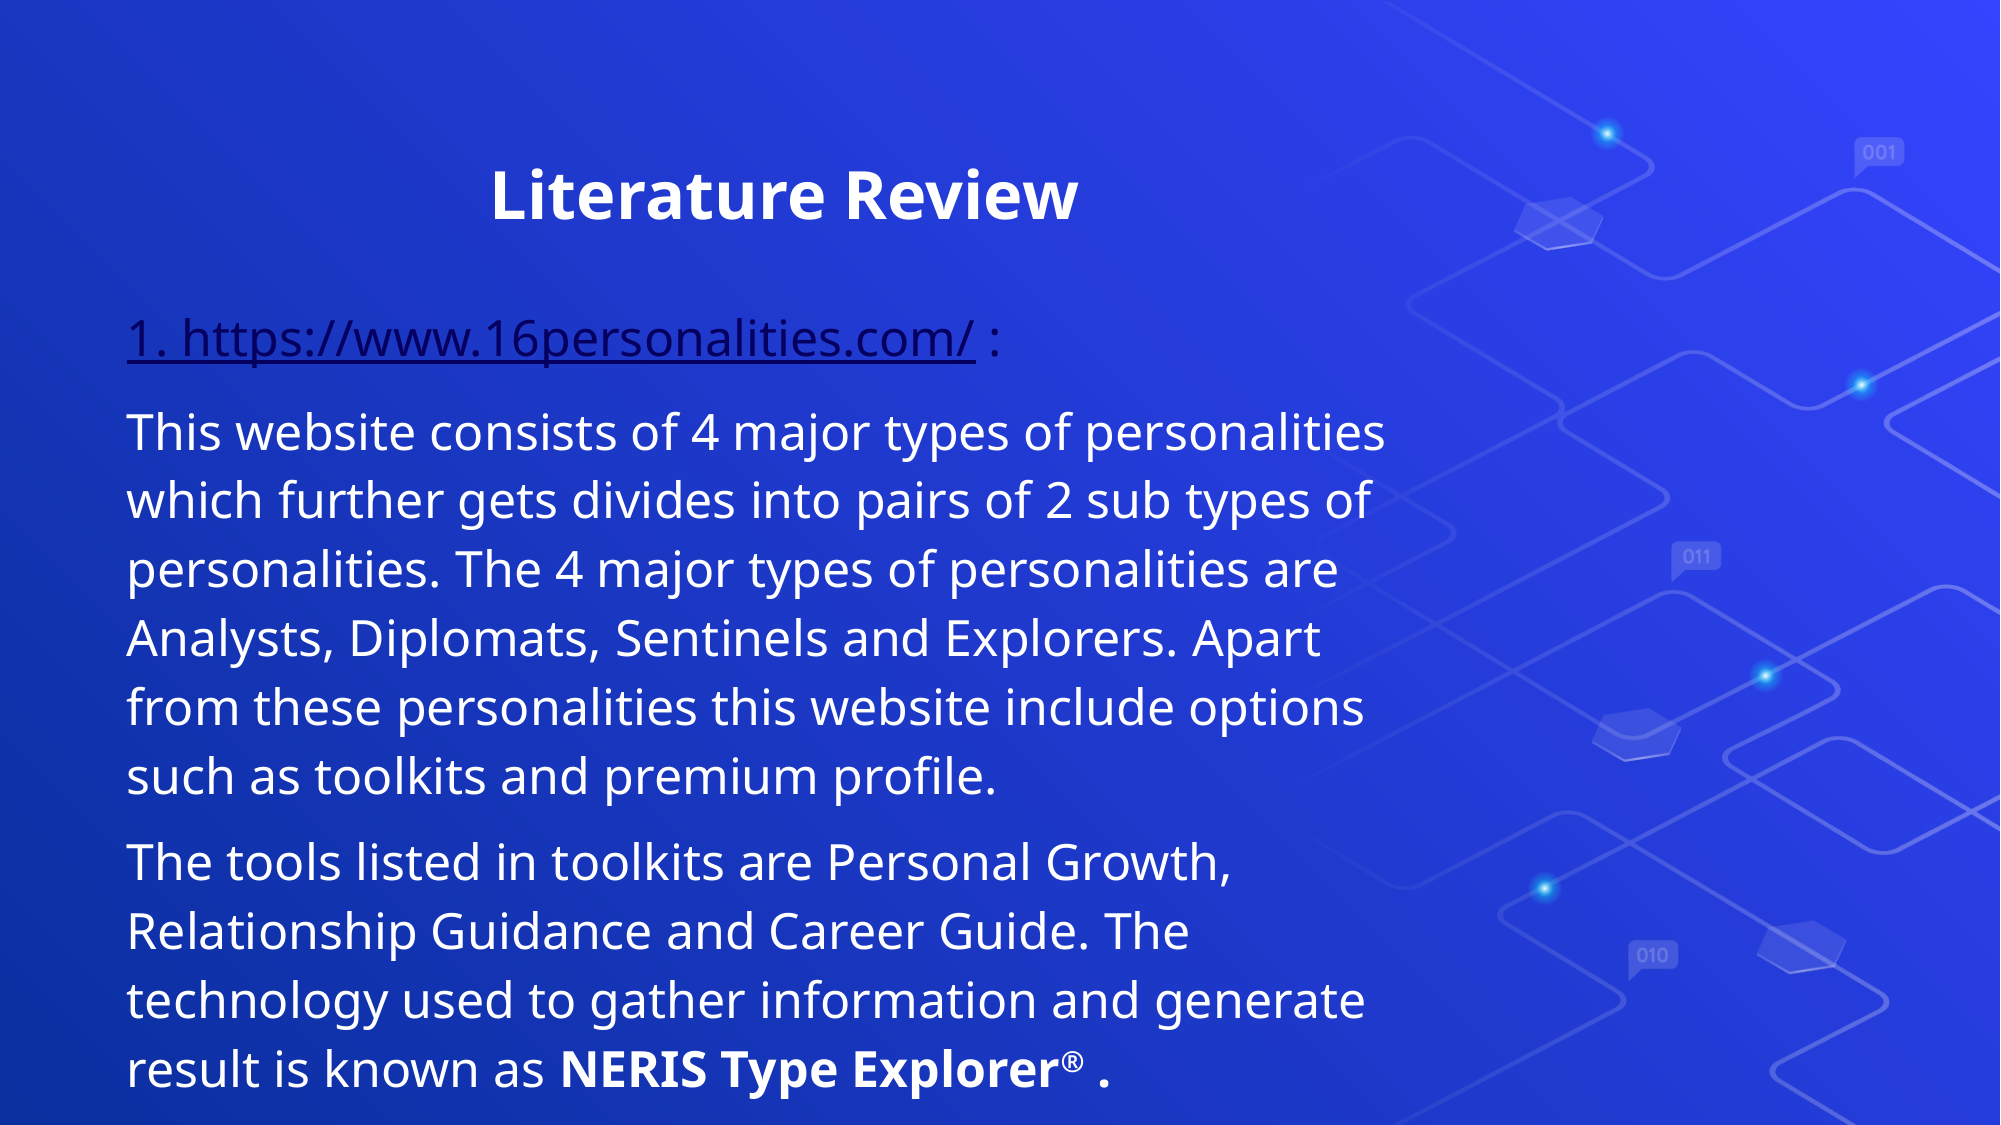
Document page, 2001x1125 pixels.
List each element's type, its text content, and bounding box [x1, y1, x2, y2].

list 1. https://www.16personalities.com/ : This website consists of 4 major types of personalities which further gets divides into pairs of 2 sub types of personalities. The 4 major types of personalities are Analysts, Diplomats, Sentinels and Explorers. Apart from these personalities this website include options such as toolkits and premium profile. The tools listed in toolkits are Personal Growth, Relationship Guidance and Career Guide. The technology used to gather information and generate result is known as NERIS Type Explorer® . [126, 295, 1443, 1037]
title Literature Review [126, 45, 1443, 233]
picture [0, 0, 2000, 1125]
